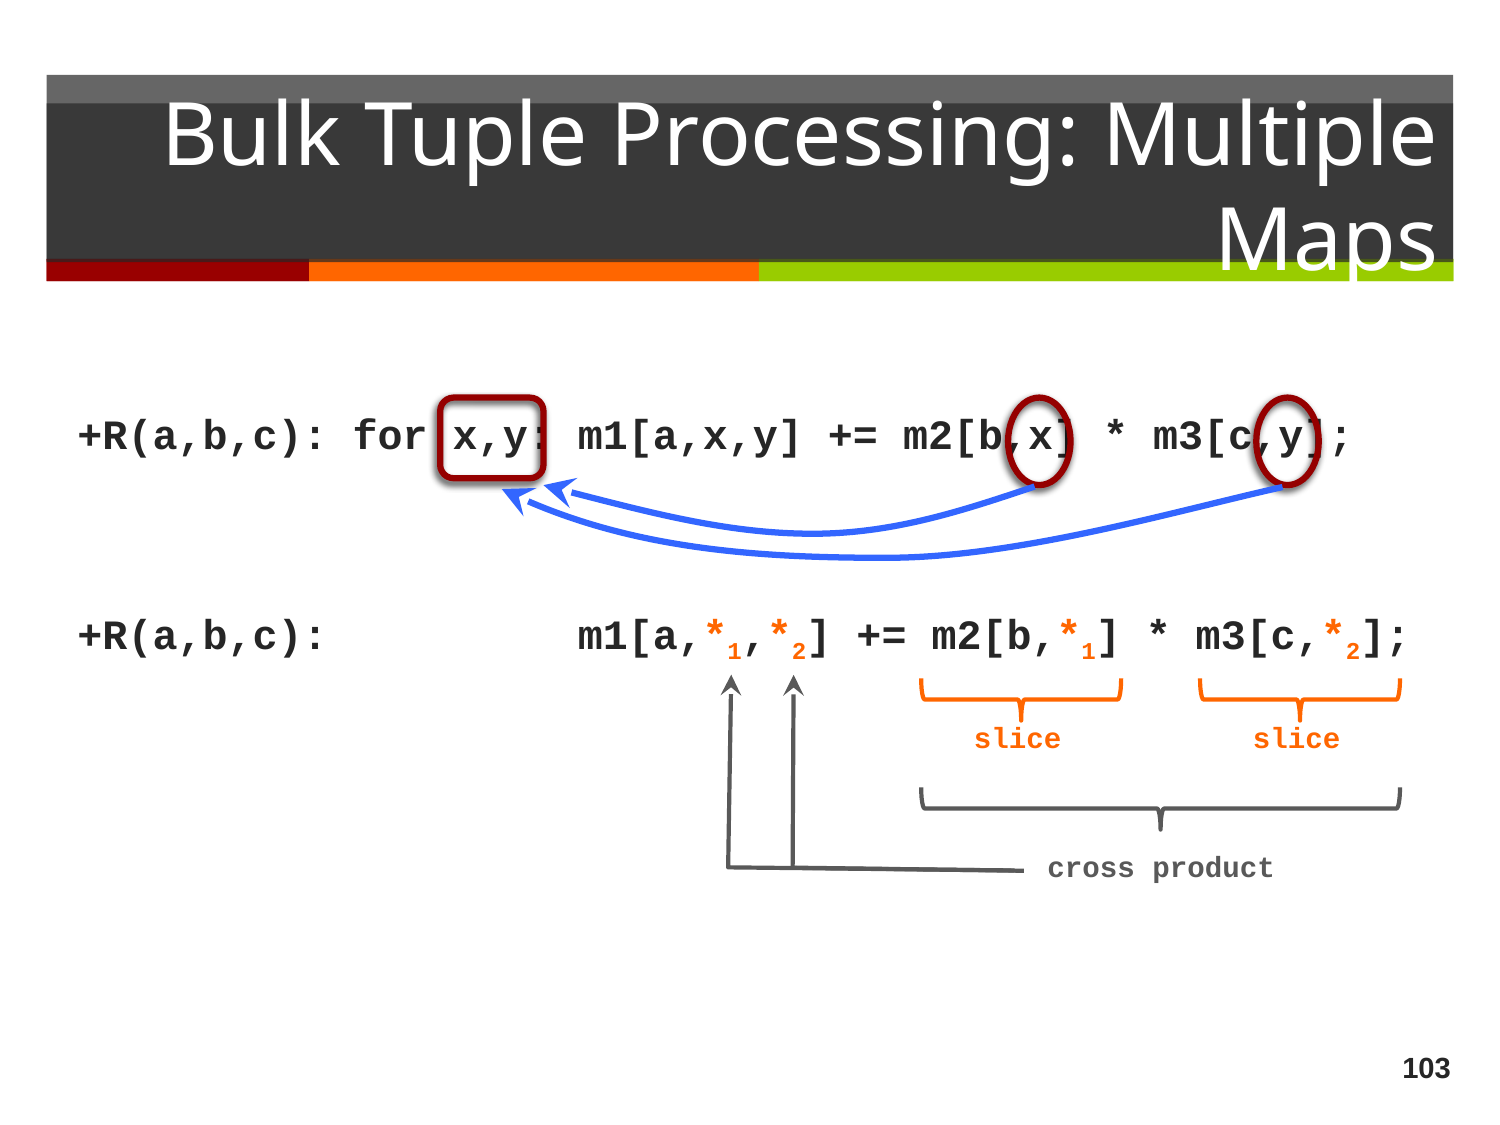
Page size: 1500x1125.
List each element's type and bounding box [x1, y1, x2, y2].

title [46, 103, 1454, 263]
text_box [62, 349, 1500, 1005]
